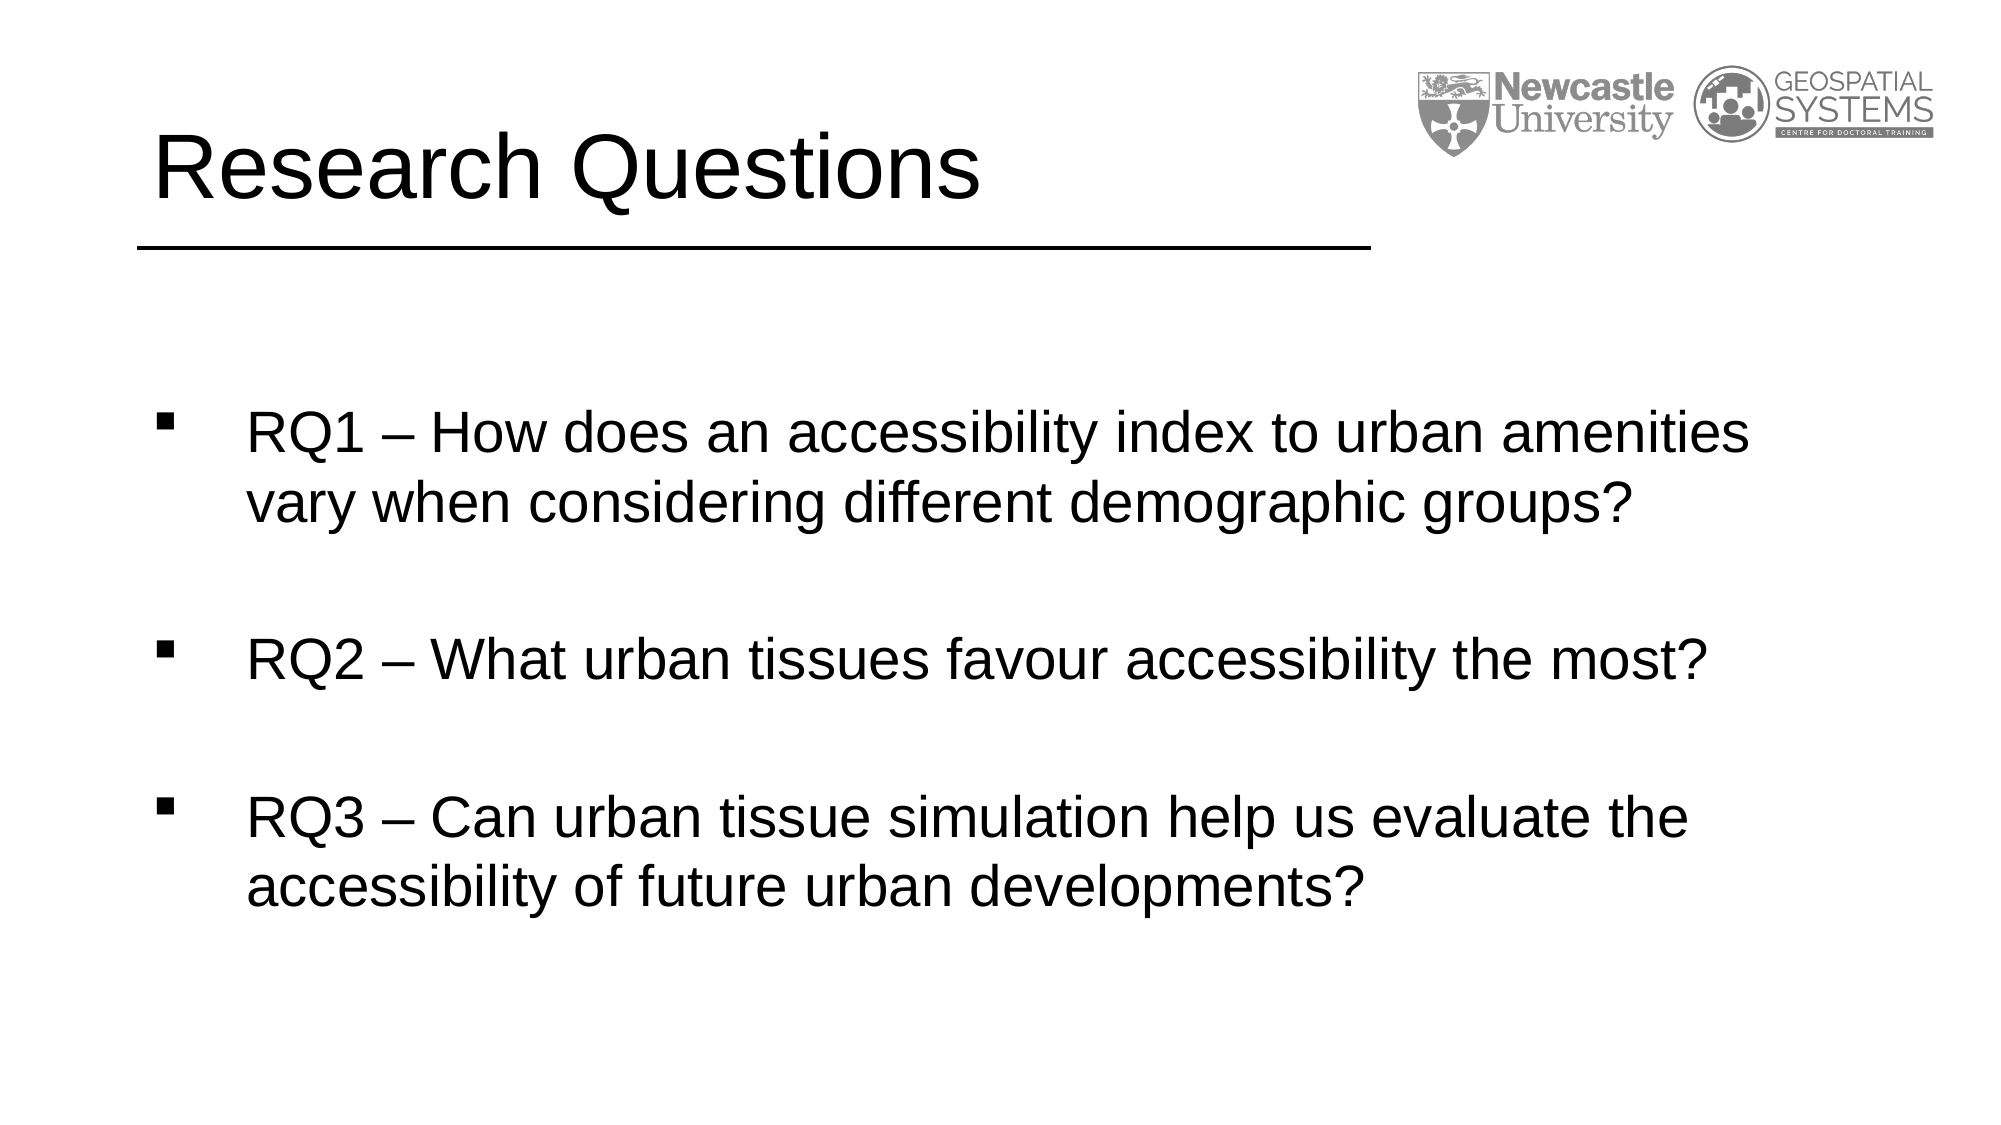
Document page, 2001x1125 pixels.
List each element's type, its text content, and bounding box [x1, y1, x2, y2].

title Research Questions [137, 59, 1863, 278]
picture [1418, 58, 1944, 157]
list RQ1 – How does an accessibility index to urban amenities vary when considering different demographic groups? RQ2 – What urban tissues favour accessibility the most? RQ3 – Can urban tissue simulation help us evaluate the accessibility of future urban developments? [137, 299, 1863, 1014]
